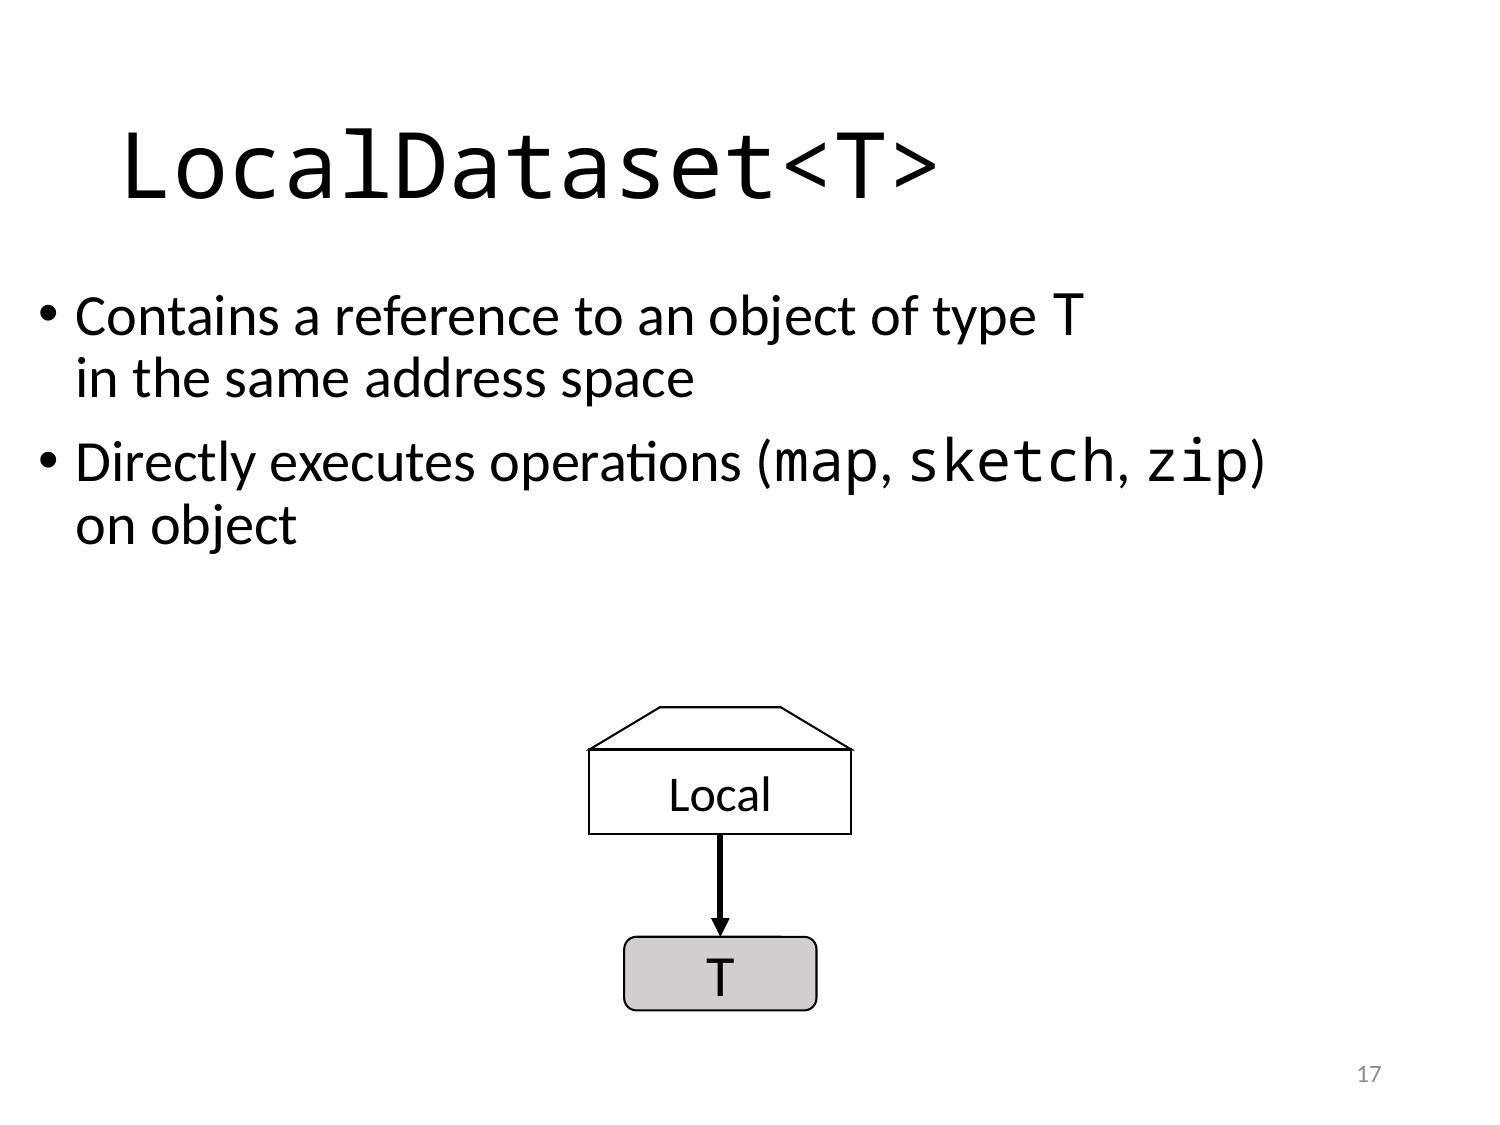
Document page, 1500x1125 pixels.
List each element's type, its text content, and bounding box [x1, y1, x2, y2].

list Contains a reference to an object of type T in the same address space Directly executes operations (map, sketch, zip) on object [23, 277, 1483, 634]
slide_number 17 [1059, 1042, 1397, 1103]
title LocalDataset<T> [103, 59, 1397, 277]
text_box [589, 707, 852, 1011]
